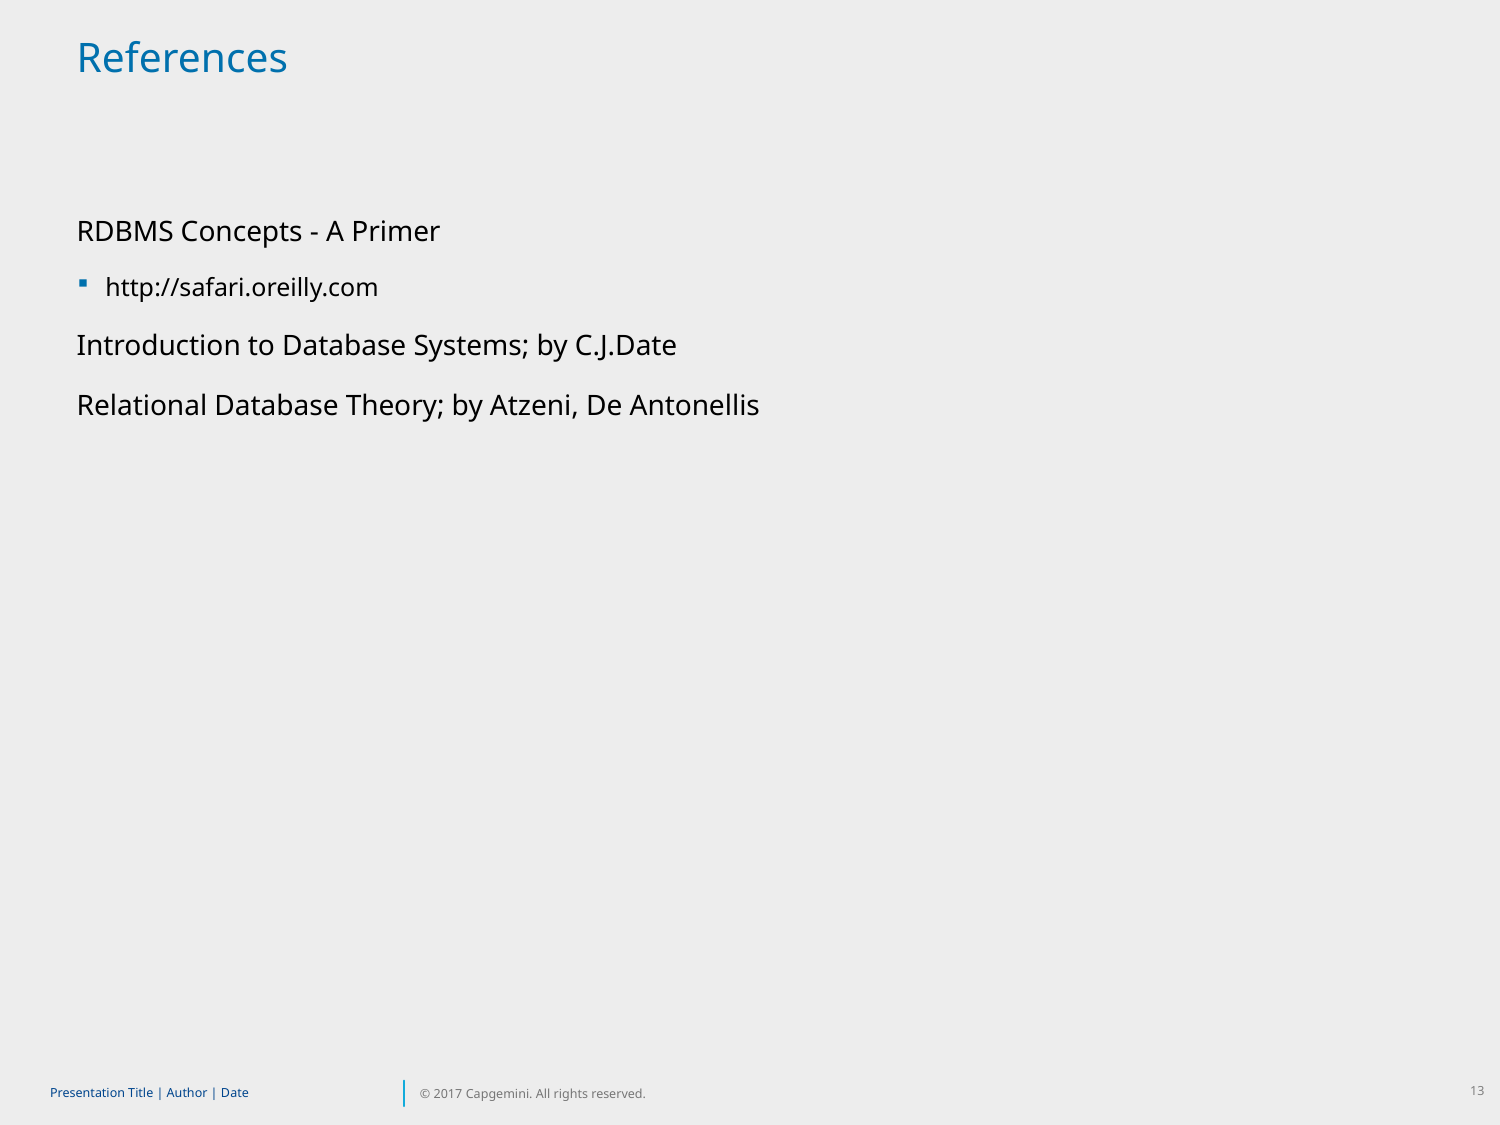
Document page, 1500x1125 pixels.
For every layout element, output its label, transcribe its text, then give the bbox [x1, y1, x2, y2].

title References [76, 7, 1500, 172]
list RDBMS Concepts - A Primer http://safari.oreilly.com Introduction to Database Systems; by C.J.Date Relational Database Theory; by Atzeni, De Antonellis [76, 196, 1227, 958]
